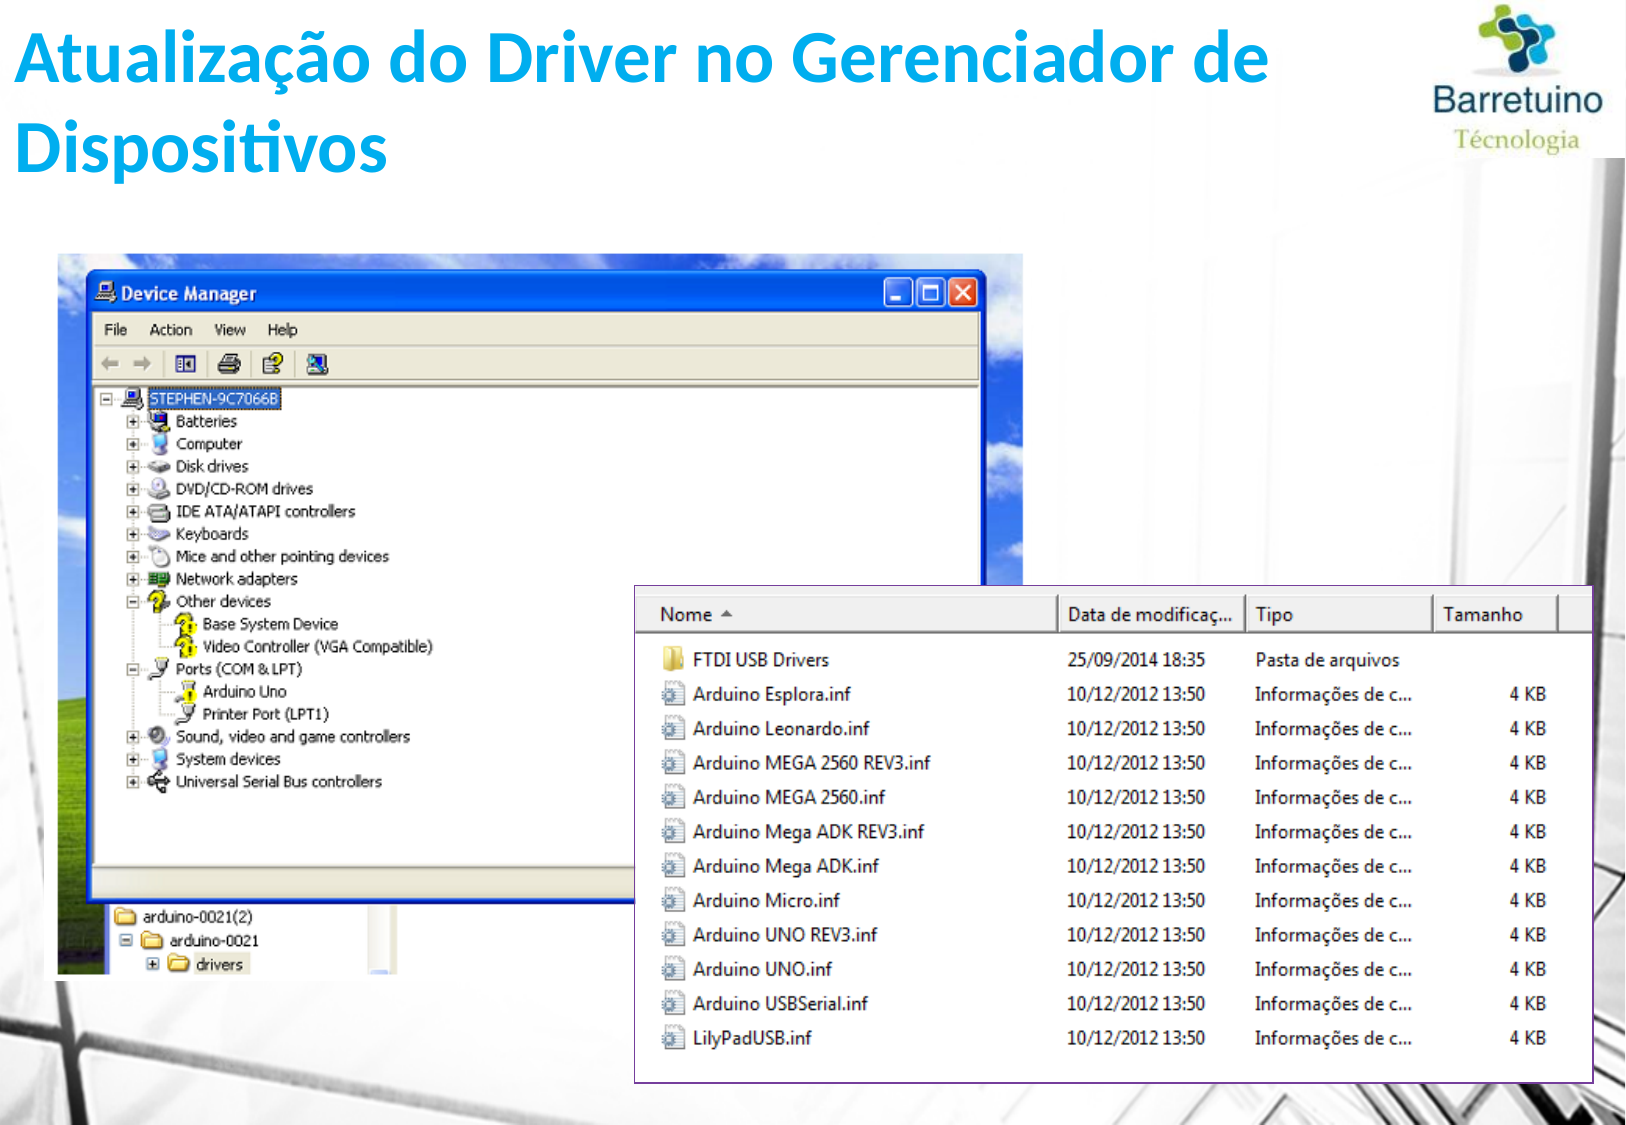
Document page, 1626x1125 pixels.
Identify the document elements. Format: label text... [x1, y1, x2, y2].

text_box Atualização do Driver no Gerenciador de Dispositivos [0, 0, 1510, 195]
picture [0, 0, 1626, 1125]
